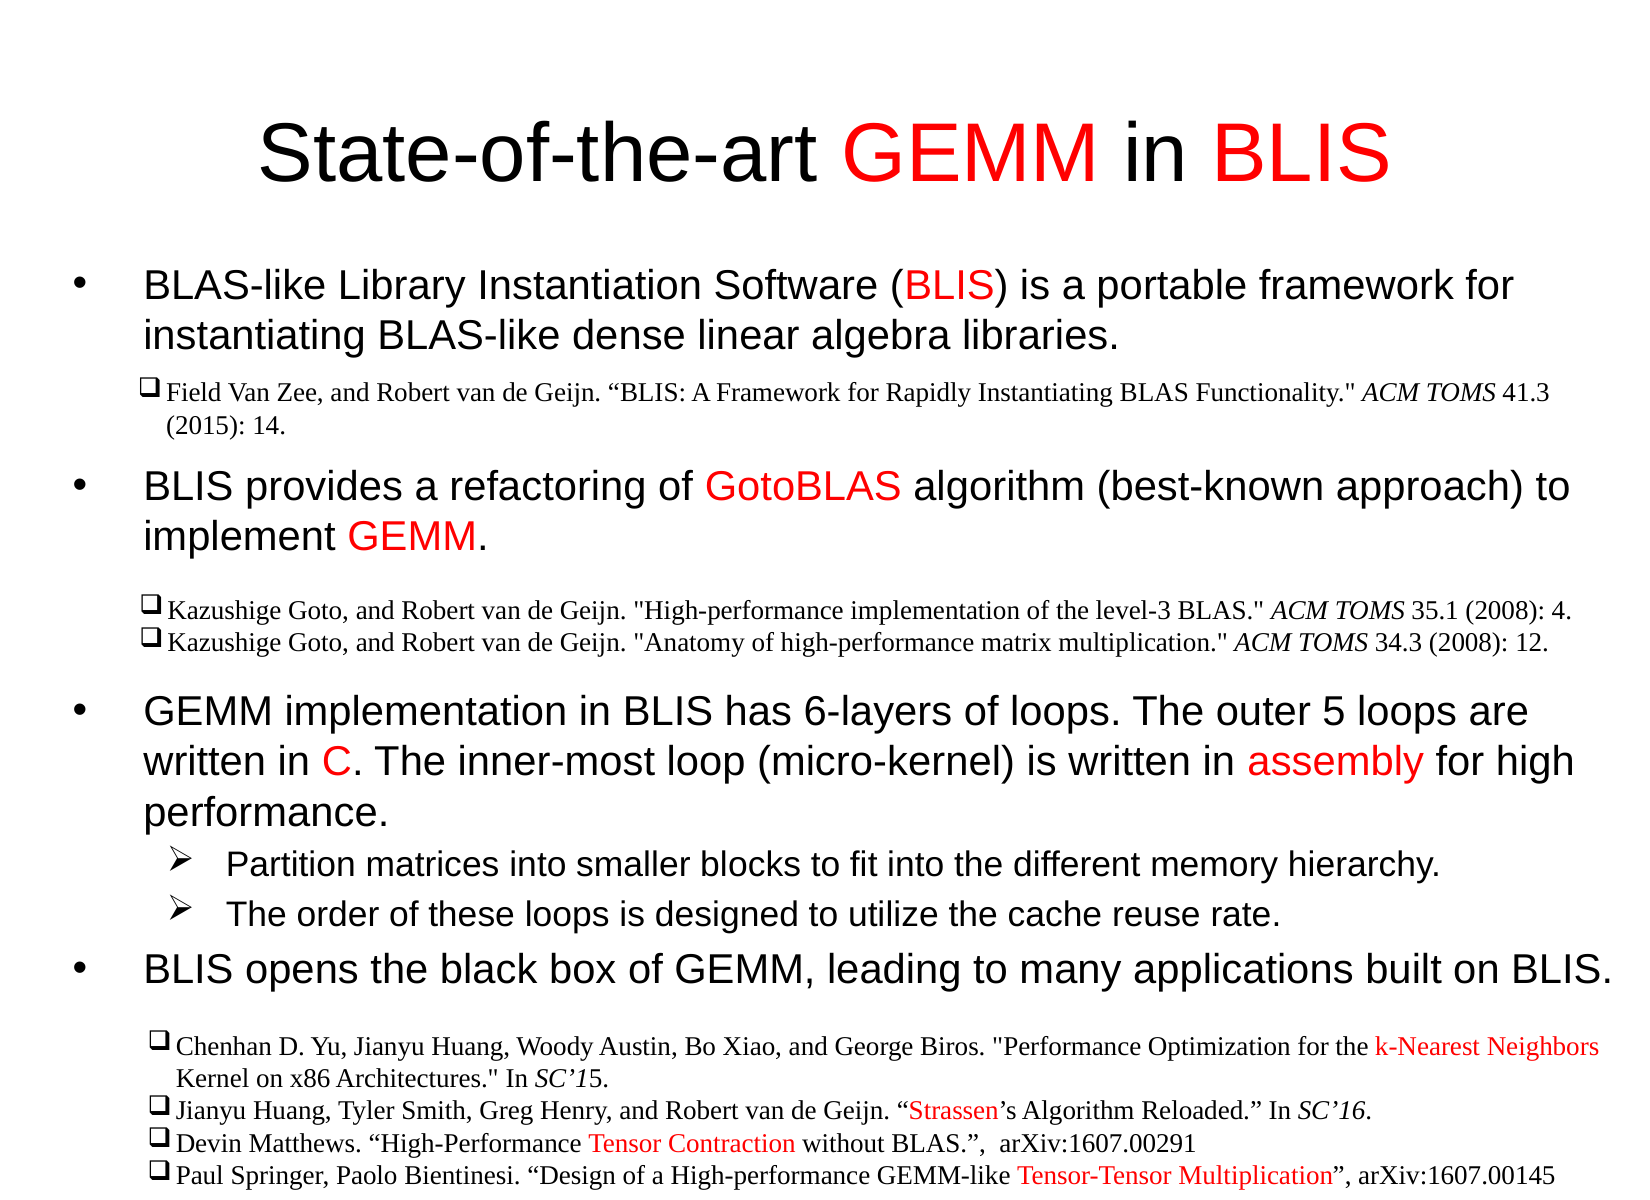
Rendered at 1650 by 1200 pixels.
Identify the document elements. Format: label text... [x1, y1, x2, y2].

title State-of-the-art GEMM in BLIS [82, 48, 1568, 248]
text_box Field Van Zee, and Robert van de Geijn. “BLIS: A Framework for Rapidly Instantiating BLAS Functionality." ACM TOMS 41.3 (2015): 14. [123, 367, 1649, 512]
text_box Chenhan D. Yu, Jianyu Huang, Woody Austin, Bo Xiao, and George Biros. "Performance Optimization for the k-Nearest Neighbors Kernel on x86 Architectures." In SC’15. Jianyu Huang, Tyler Smith, Greg Henry, and Robert van de Geijn. “Strassen’s Algorithm Reloaded.” In SC’16. Devin Matthews. “High-Performance Tensor Contraction without BLAS.”, arXiv:1607.00291 Paul Springer, Paolo Bientinesi. “Design of a High-performance GEMM-like Tensor-Tensor Multiplication”, arXiv:1607.00145 [132, 1020, 1650, 1200]
text_box Kazushige Goto, and Robert van de Geijn. "High-performance implementation of the level-3 BLAS." ACM TOMS 35.1 (2008): 4. Kazushige Goto, and Robert van de Geijn. "Anatomy of high-performance matrix multiplication." ACM TOMS 34.3 (2008): 12. [124, 584, 1650, 763]
list BLAS-like Library Instantiation Software (BLIS) is a portable framework for instantiating BLAS-like dense linear algebra libraries. BLIS provides a refactoring of GotoBLAS algorithm (best-known approach) to implement GEMM. GEMM implementation in BLIS has 6-layers of loops. The outer 5 loops are written in C. The inner-most loop (micro-kernel) is written in assembly for high performance. Partition matrices into smaller blocks to fit into the different memory hierarchy. The order of these loops is designed to utilize the cache reuse rate. BLIS opens the black box of GEMM, leading to many applications built on BLIS. [53, 248, 1640, 1040]
